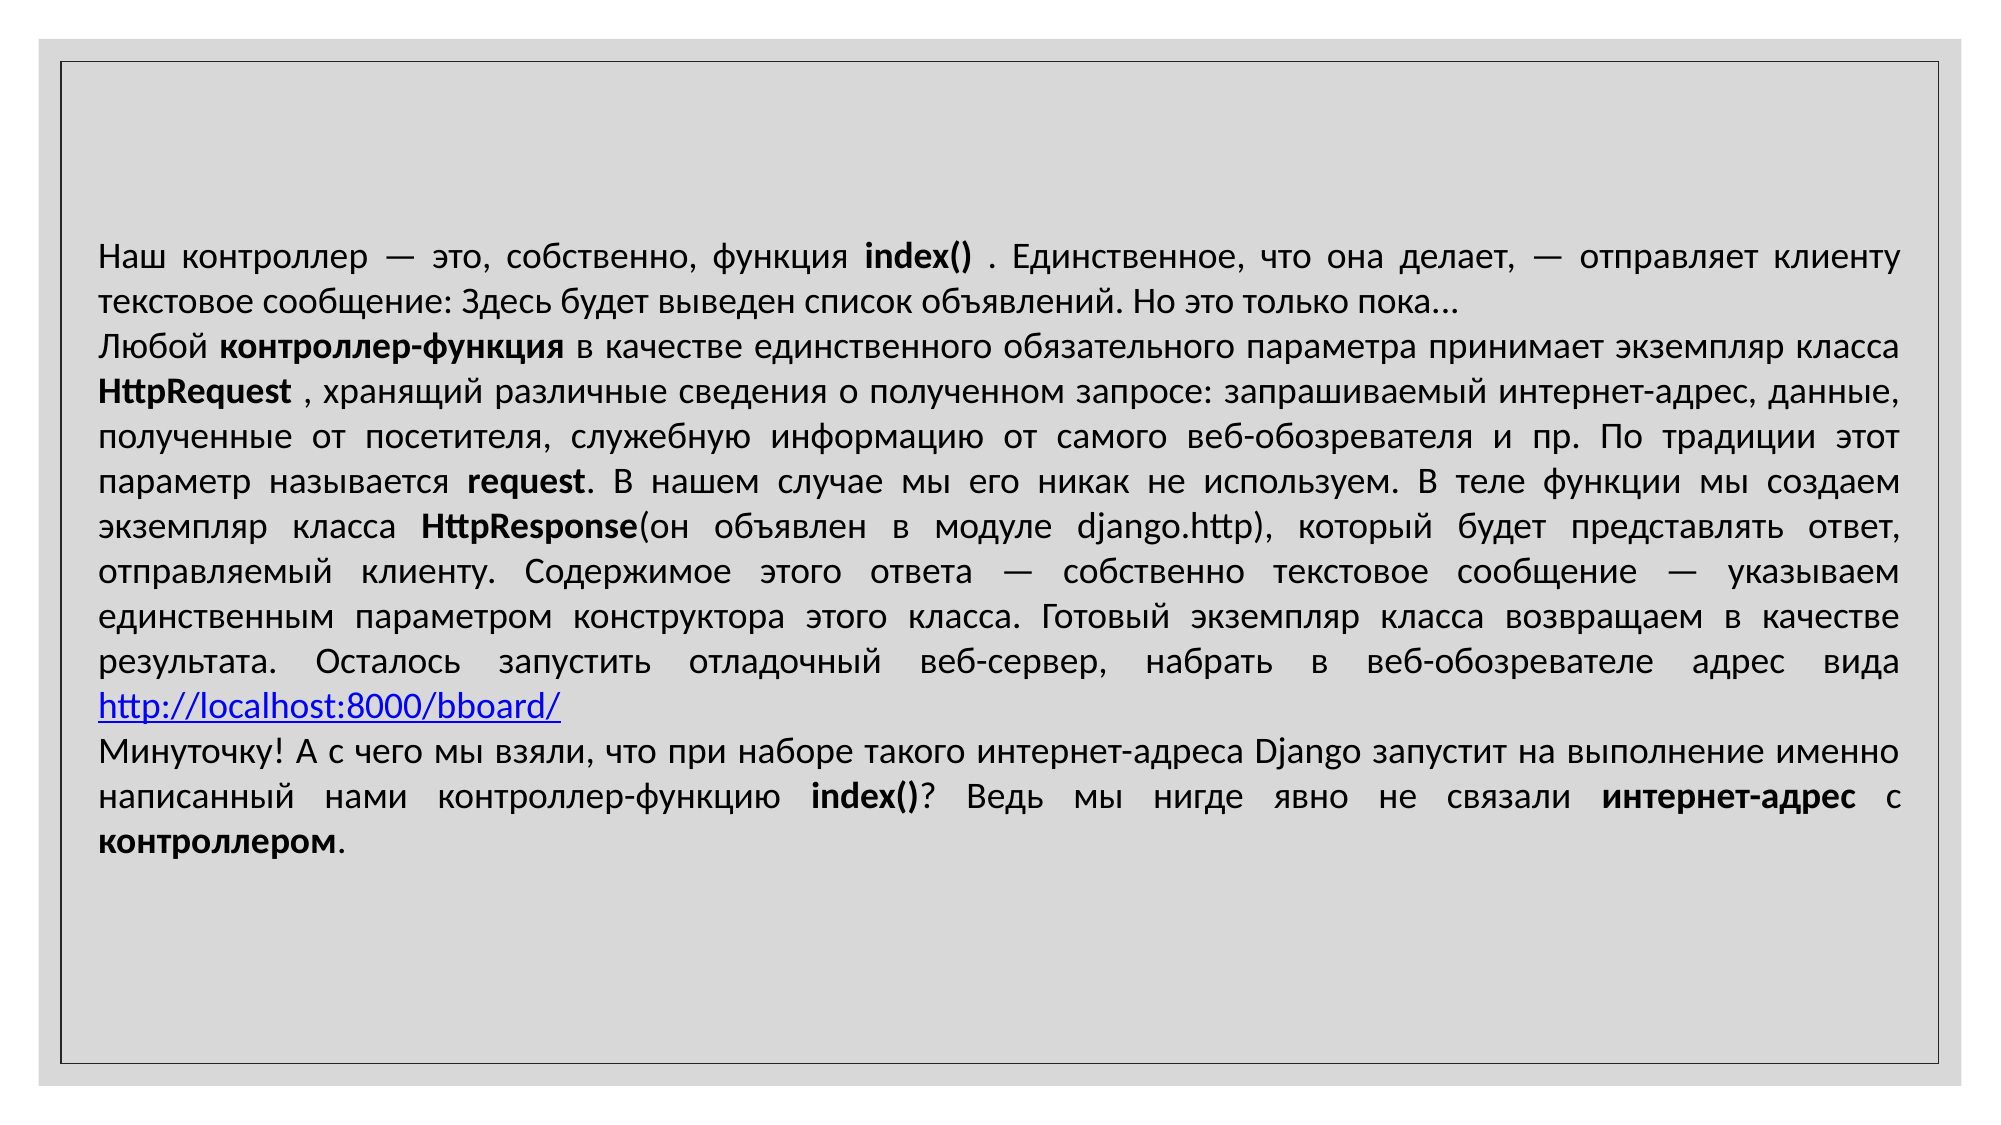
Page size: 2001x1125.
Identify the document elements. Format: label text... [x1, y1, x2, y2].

text_box Наш контроллер — это, собственно, функция index() . Единственное, что она делает, — отправляет клиенту текстовое сообщение: Здесь будет выведен список объявлений. Но это только пока... Любой контроллер-функция в качестве единственного обязательного параметра принимает экземпляр класса HttpRequest , хранящий различные сведения о полученном запросе: запрашиваемый интернет-адрес, данные, полученные от посетителя, служебную информацию от самого веб-обозревателя и пр. По традиции этот параметр называется request. В нашем случае мы его никак не используем. В теле функции мы создаем экземпляр класса HttpResponse(он объявлен в модуле django.http), который будет представлять ответ, отправляемый клиенту. Содержимое этого ответа — собственно текстовое сообщение — указываем единственным параметром конструктора этого класса. Готовый экземпляр класса возвращаем в качестве результата. Осталось запустить отладочный веб-сервер, набрать в веб-обозревателе адрес вида http://localhost:8000/bboard/ Минуточку! А с чего мы взяли, что при наборе такого интернет-адреса Django запустит на выполнение именно написанный нами контроллер-функцию index()? Ведь мы нигде явно не связали интернет-адрес с контроллером. [90, 223, 1910, 869]
